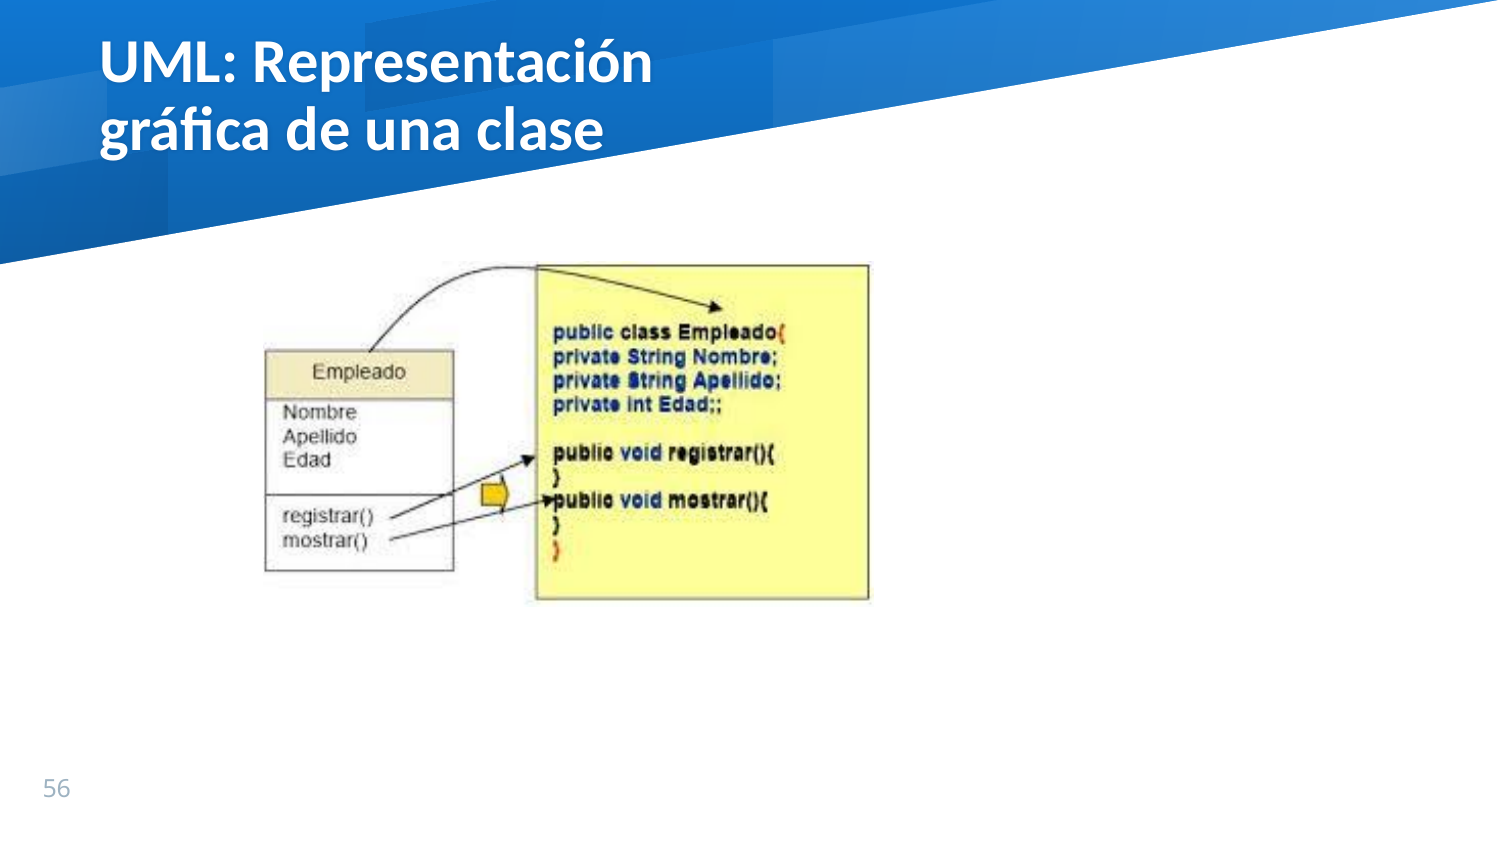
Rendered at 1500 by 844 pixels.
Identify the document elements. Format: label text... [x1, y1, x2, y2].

picture [262, 261, 874, 608]
slide_number 56 [42, 766, 122, 807]
title UML: Representación gráfica de una clase [84, 14, 752, 178]
